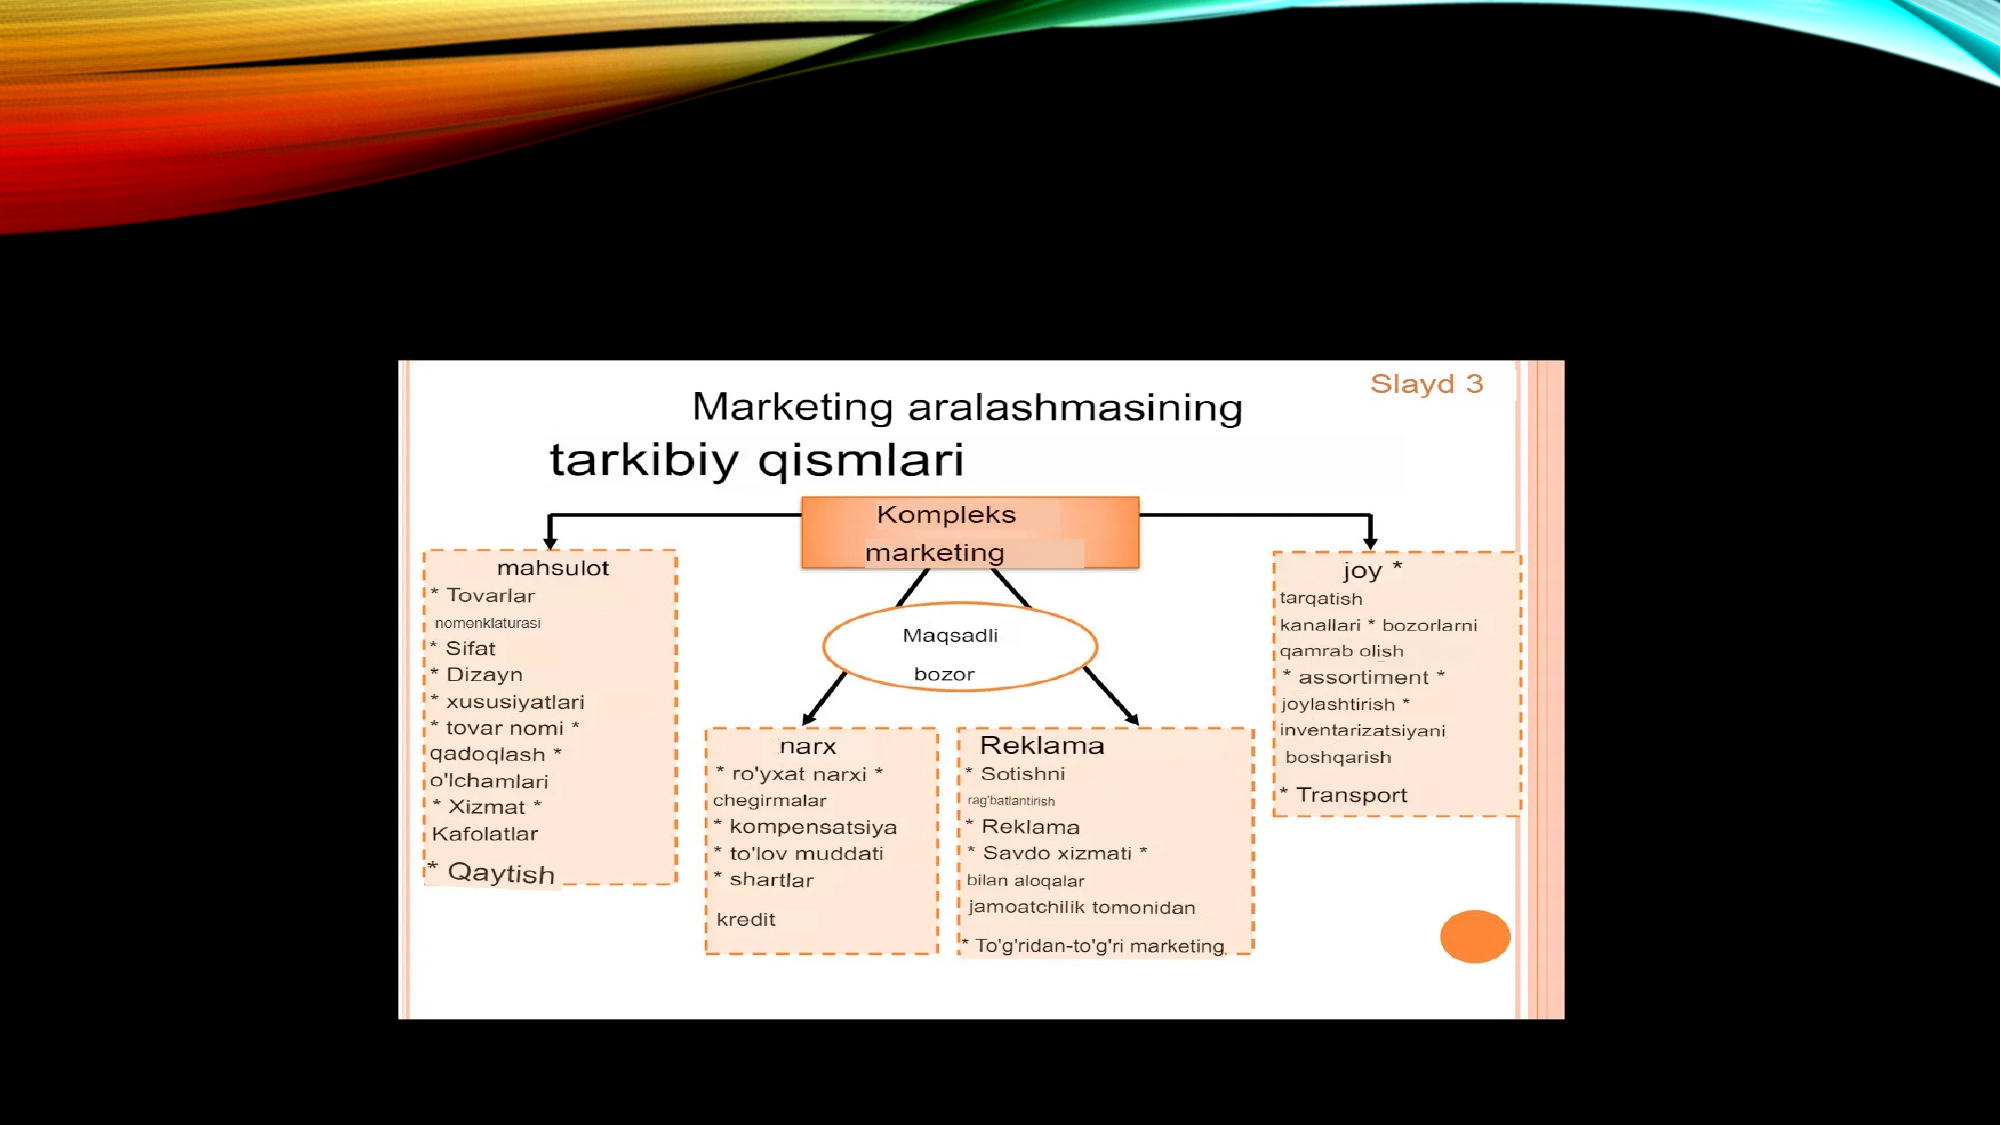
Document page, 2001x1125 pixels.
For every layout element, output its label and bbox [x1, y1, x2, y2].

picture [0, 0, 2000, 237]
list [396, 359, 1567, 1021]
